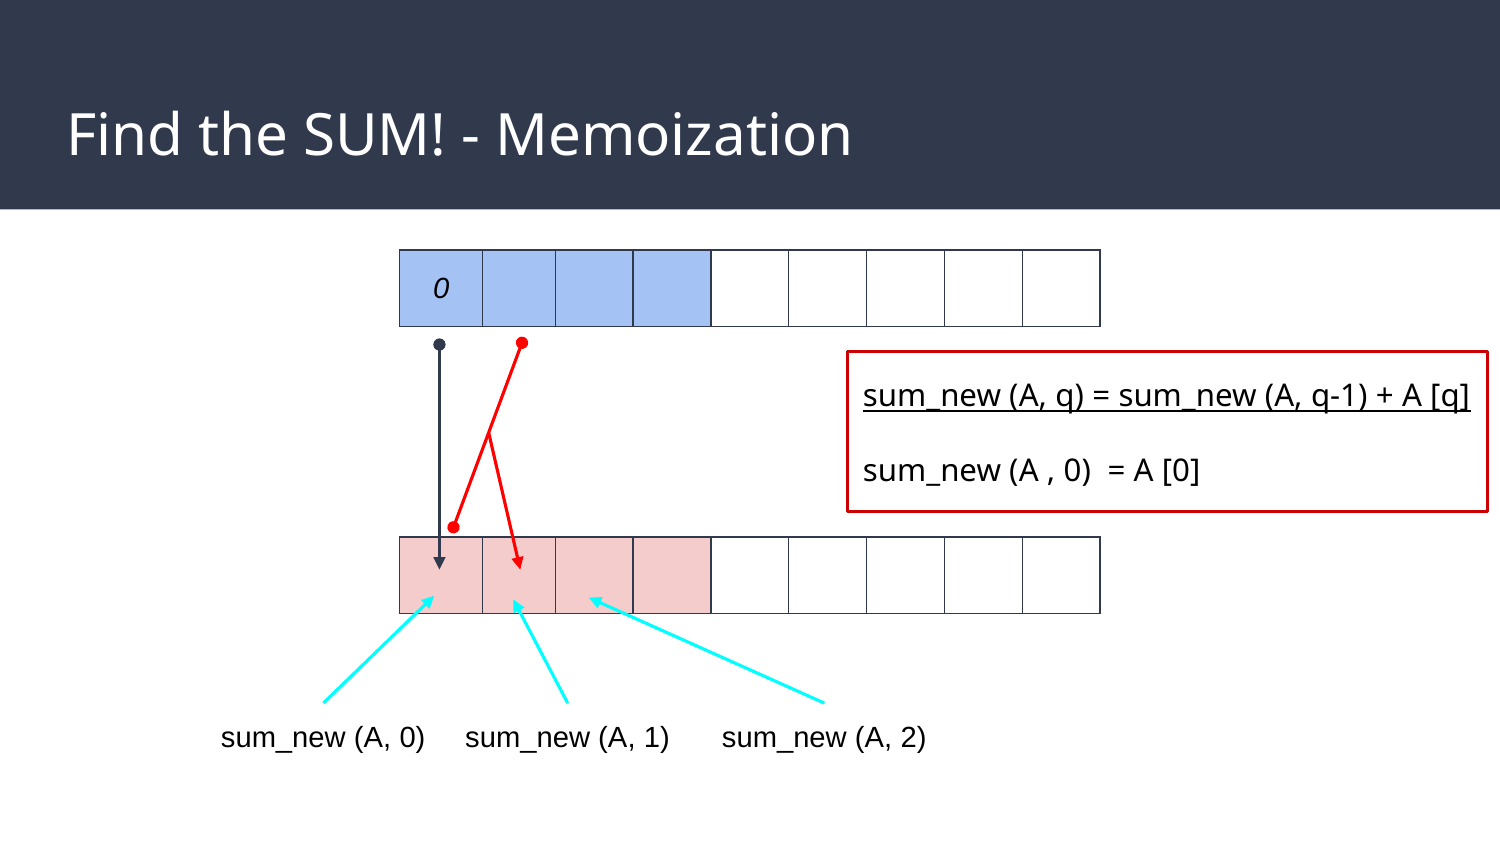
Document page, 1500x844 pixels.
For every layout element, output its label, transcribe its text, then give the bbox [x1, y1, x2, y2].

title Find the SUM! - Memoization [51, 82, 1449, 185]
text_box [588, 597, 825, 704]
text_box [488, 432, 521, 570]
table_header [945, 251, 1022, 326]
table_header [556, 538, 632, 613]
table_header [556, 251, 632, 326]
table_header [400, 538, 482, 613]
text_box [323, 595, 435, 704]
text_box sum_new (A, 2) [696, 703, 953, 768]
table_header [712, 251, 788, 326]
table_header 0 [400, 251, 482, 326]
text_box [513, 599, 569, 704]
table_header [945, 538, 1022, 613]
text_box sum_new (A, 0) [195, 703, 439, 768]
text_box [453, 342, 523, 528]
table_header [483, 251, 555, 326]
table_header [634, 538, 710, 595]
table_header [1023, 538, 1099, 613]
table_header [789, 251, 866, 326]
text_box sum_new (A, 1) [439, 703, 696, 768]
table_header [789, 538, 866, 613]
table_header [634, 251, 710, 326]
table_header [867, 538, 944, 613]
table_header [867, 251, 944, 326]
table_header [483, 538, 555, 613]
table_header [712, 538, 788, 595]
text_box sum_new (A, q) = sum_new (A, q-1) + A [q] sum_new (A , 0) = A [0] [847, 351, 1488, 512]
table_header [1023, 251, 1099, 326]
